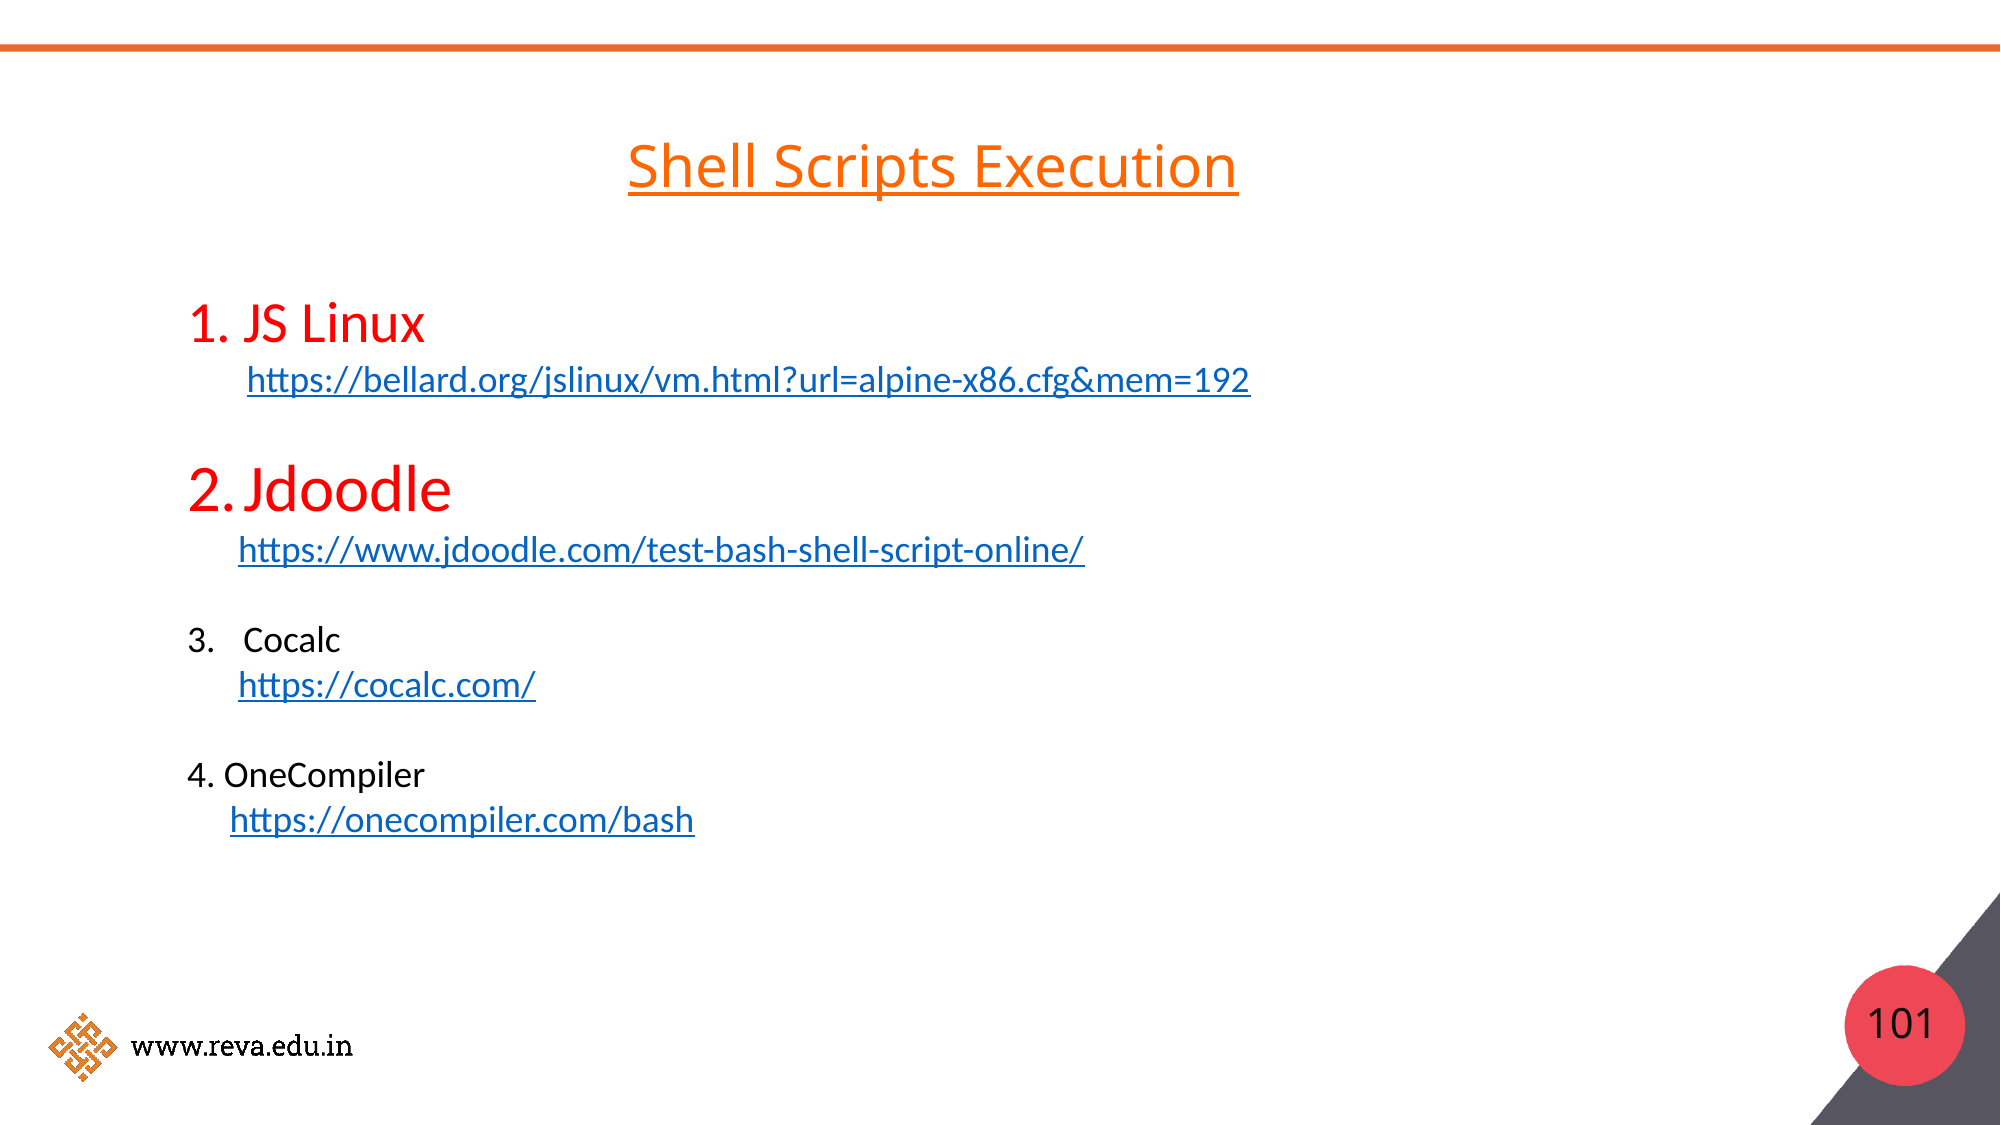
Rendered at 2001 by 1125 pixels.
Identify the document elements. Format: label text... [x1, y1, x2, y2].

text_box 101 [1850, 989, 1954, 1061]
picture [31, 1003, 366, 1092]
text_box JS Linux https://bellard.org/jslinux/vm.html?url=alpine-x86.cfg&mem=192 Jdoodle https://www.jdoodle.com/test-bash-shell-script-online/ Cocalc https://cocalc.com/ 4. OneCompiler https://onecompiler.com/bash [172, 277, 1733, 892]
title Shell Scripts Execution [612, 106, 1341, 222]
picture [1801, 882, 2000, 1125]
